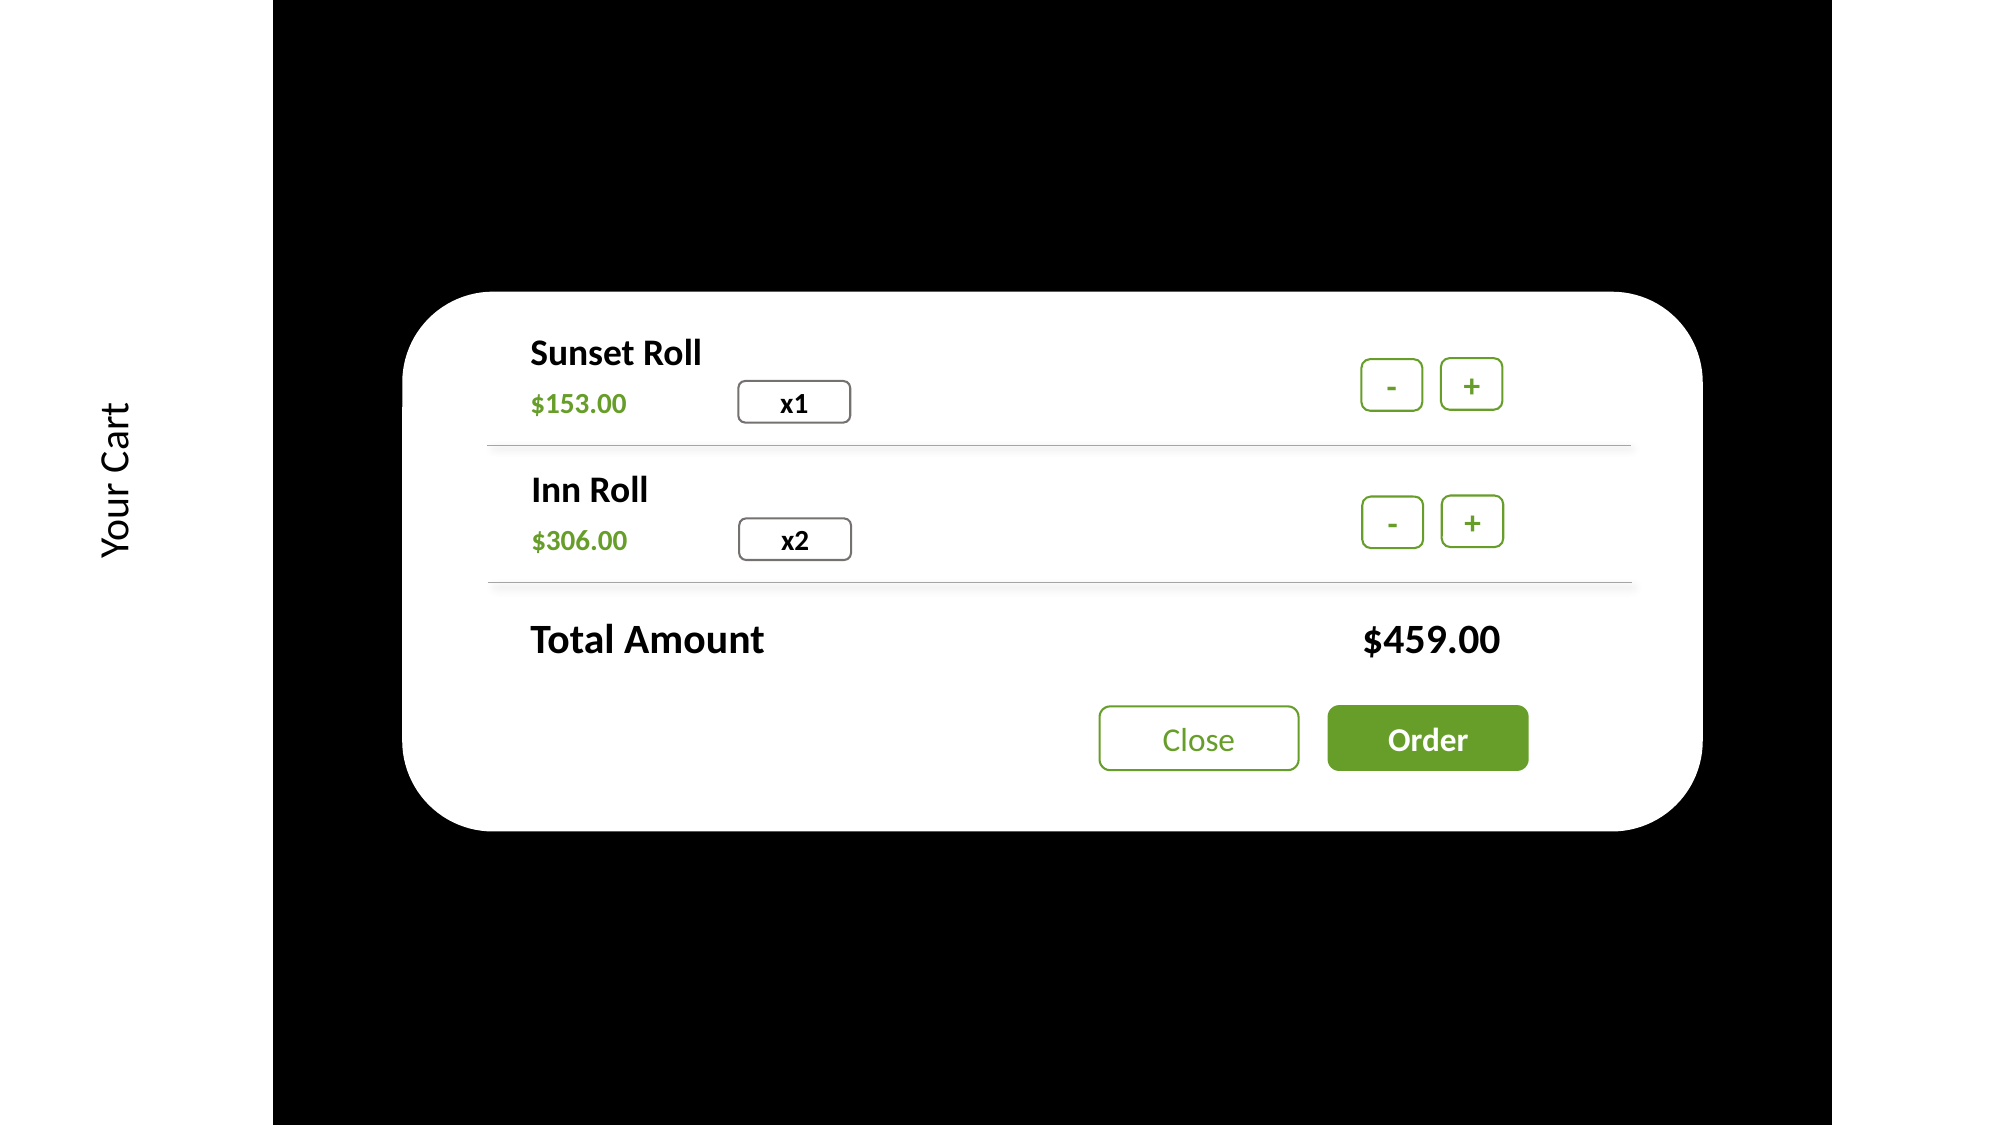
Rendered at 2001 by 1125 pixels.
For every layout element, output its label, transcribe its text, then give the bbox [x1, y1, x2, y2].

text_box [1099, 706, 1528, 771]
text_box [402, 291, 1703, 832]
text_box $459.00 [1346, 610, 1525, 664]
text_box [486, 324, 1631, 446]
text_box Your Cart [79, 349, 160, 612]
text_box [273, 0, 1832, 1125]
text_box Total Amount [515, 610, 860, 664]
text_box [487, 461, 1632, 583]
